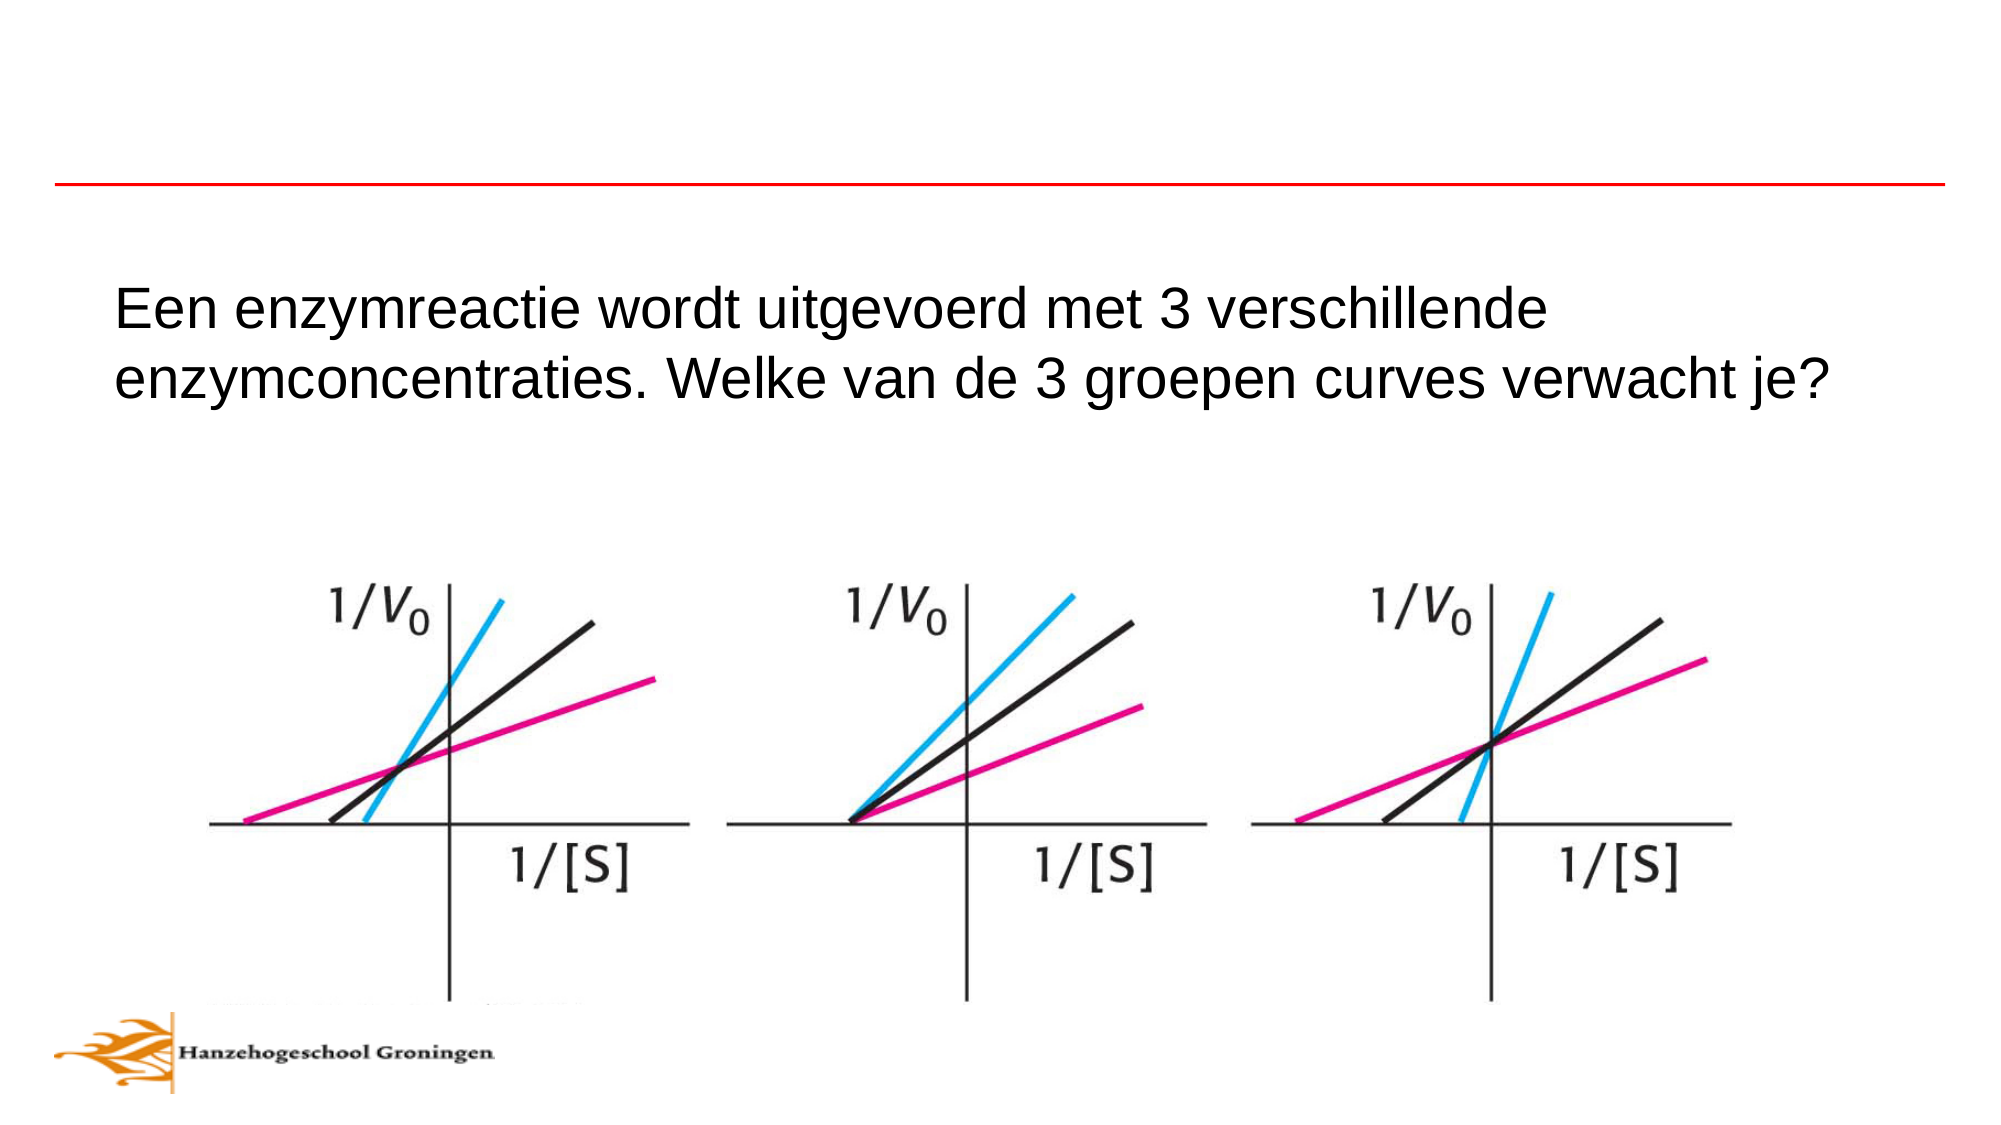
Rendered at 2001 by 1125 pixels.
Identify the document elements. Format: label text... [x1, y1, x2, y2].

list Een enzymreactie wordt uitgevoerd met 3 verschillende enzymconcentraties. Welke van de 3 groepen curves verwacht je? [99, 262, 1900, 1005]
picture [54, 1012, 495, 1094]
picture [206, 582, 1736, 1006]
